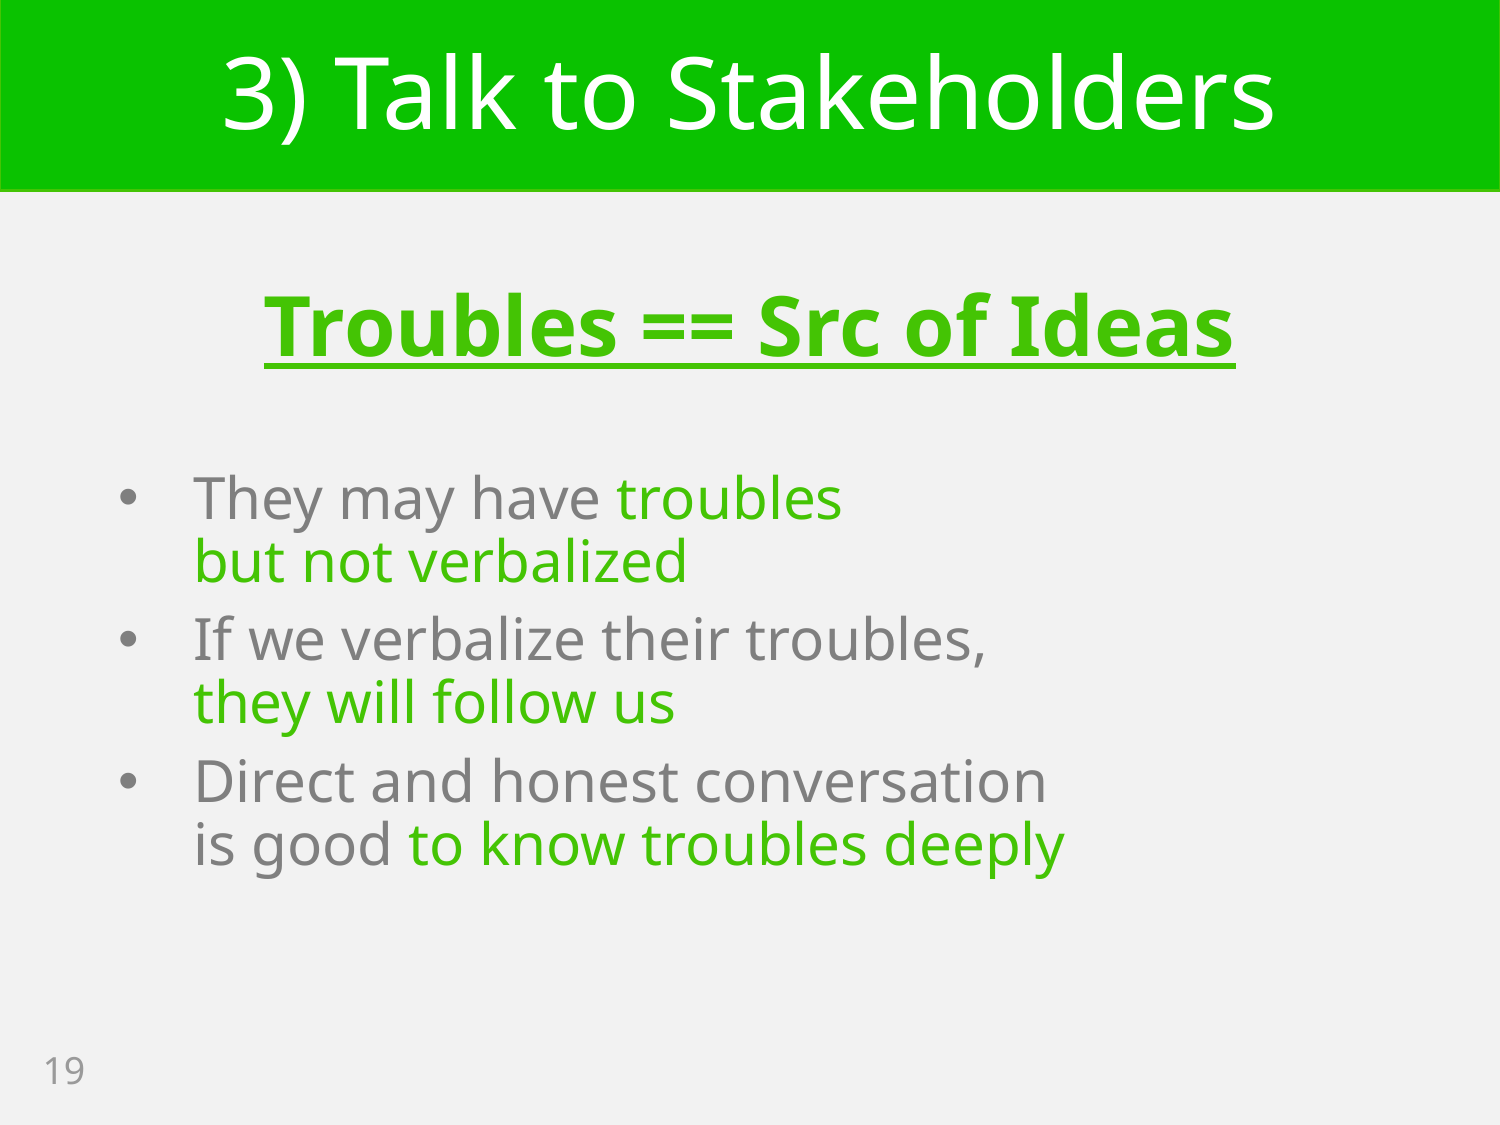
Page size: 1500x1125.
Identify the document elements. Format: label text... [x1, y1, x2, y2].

title 3) Talk to Stakeholders [0, 53, 1500, 140]
slide_number 19 [27, 1042, 146, 1102]
list Troubles == Src of Ideas They may have troubles but not verbalized If we verbalize their troubles, they will follow us Direct and honest conversation is good to know troubles deeply [103, 277, 1397, 1000]
